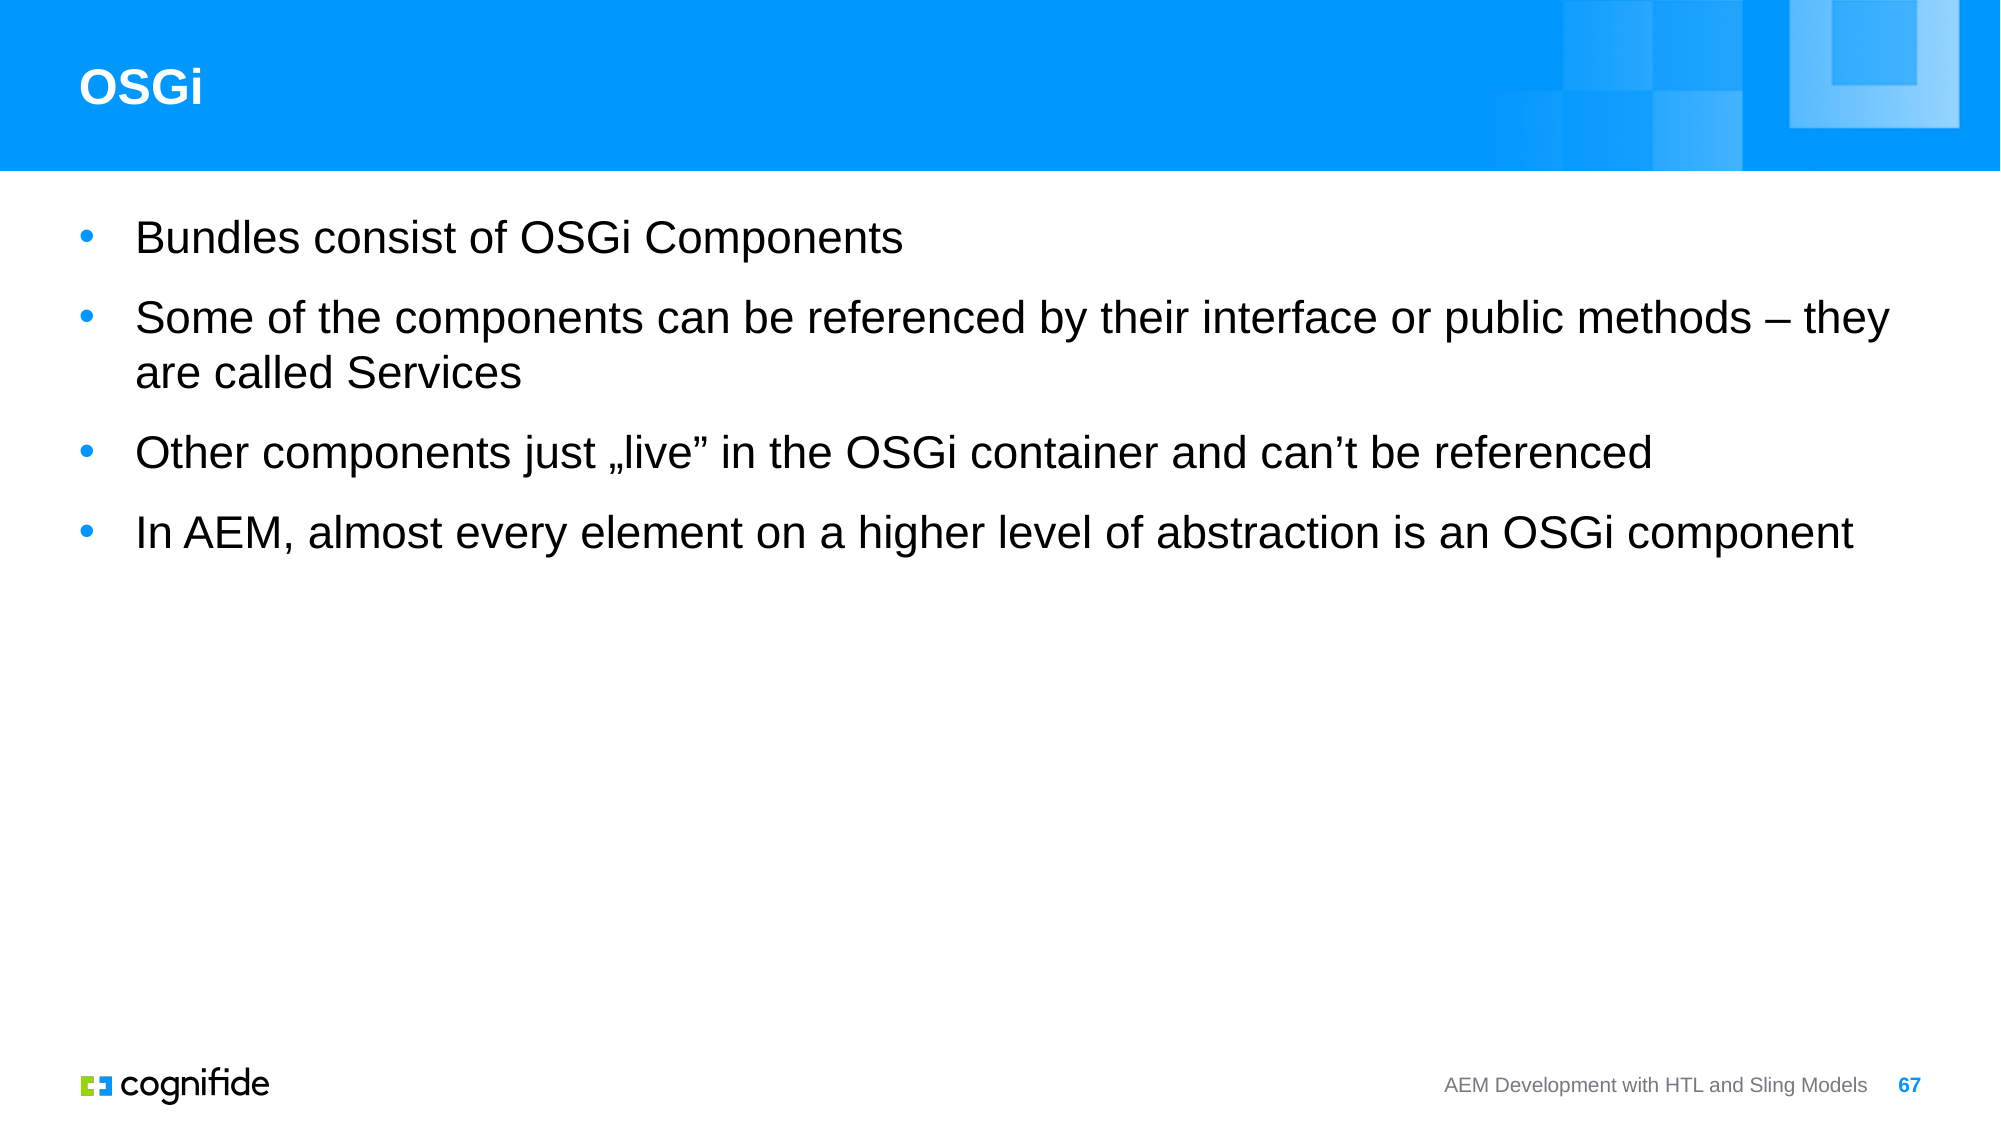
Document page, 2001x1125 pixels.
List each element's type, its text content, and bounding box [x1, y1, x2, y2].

footer AEM Development with HTL and Sling Models [662, 1054, 1867, 1115]
picture [0, 0, 2001, 171]
slide_number 67 [1867, 1054, 1922, 1115]
list Bundles consist of OSGi Components Some of the components can be referenced by their interface or public methods – they are called Services Other components just „live” in the OSGi container and can’t be referenced In AEM, almost every element on a higher level of abstraction is an OSGi component [78, 208, 1922, 1041]
title OSGi [78, 8, 1700, 160]
picture [81, 1067, 269, 1105]
